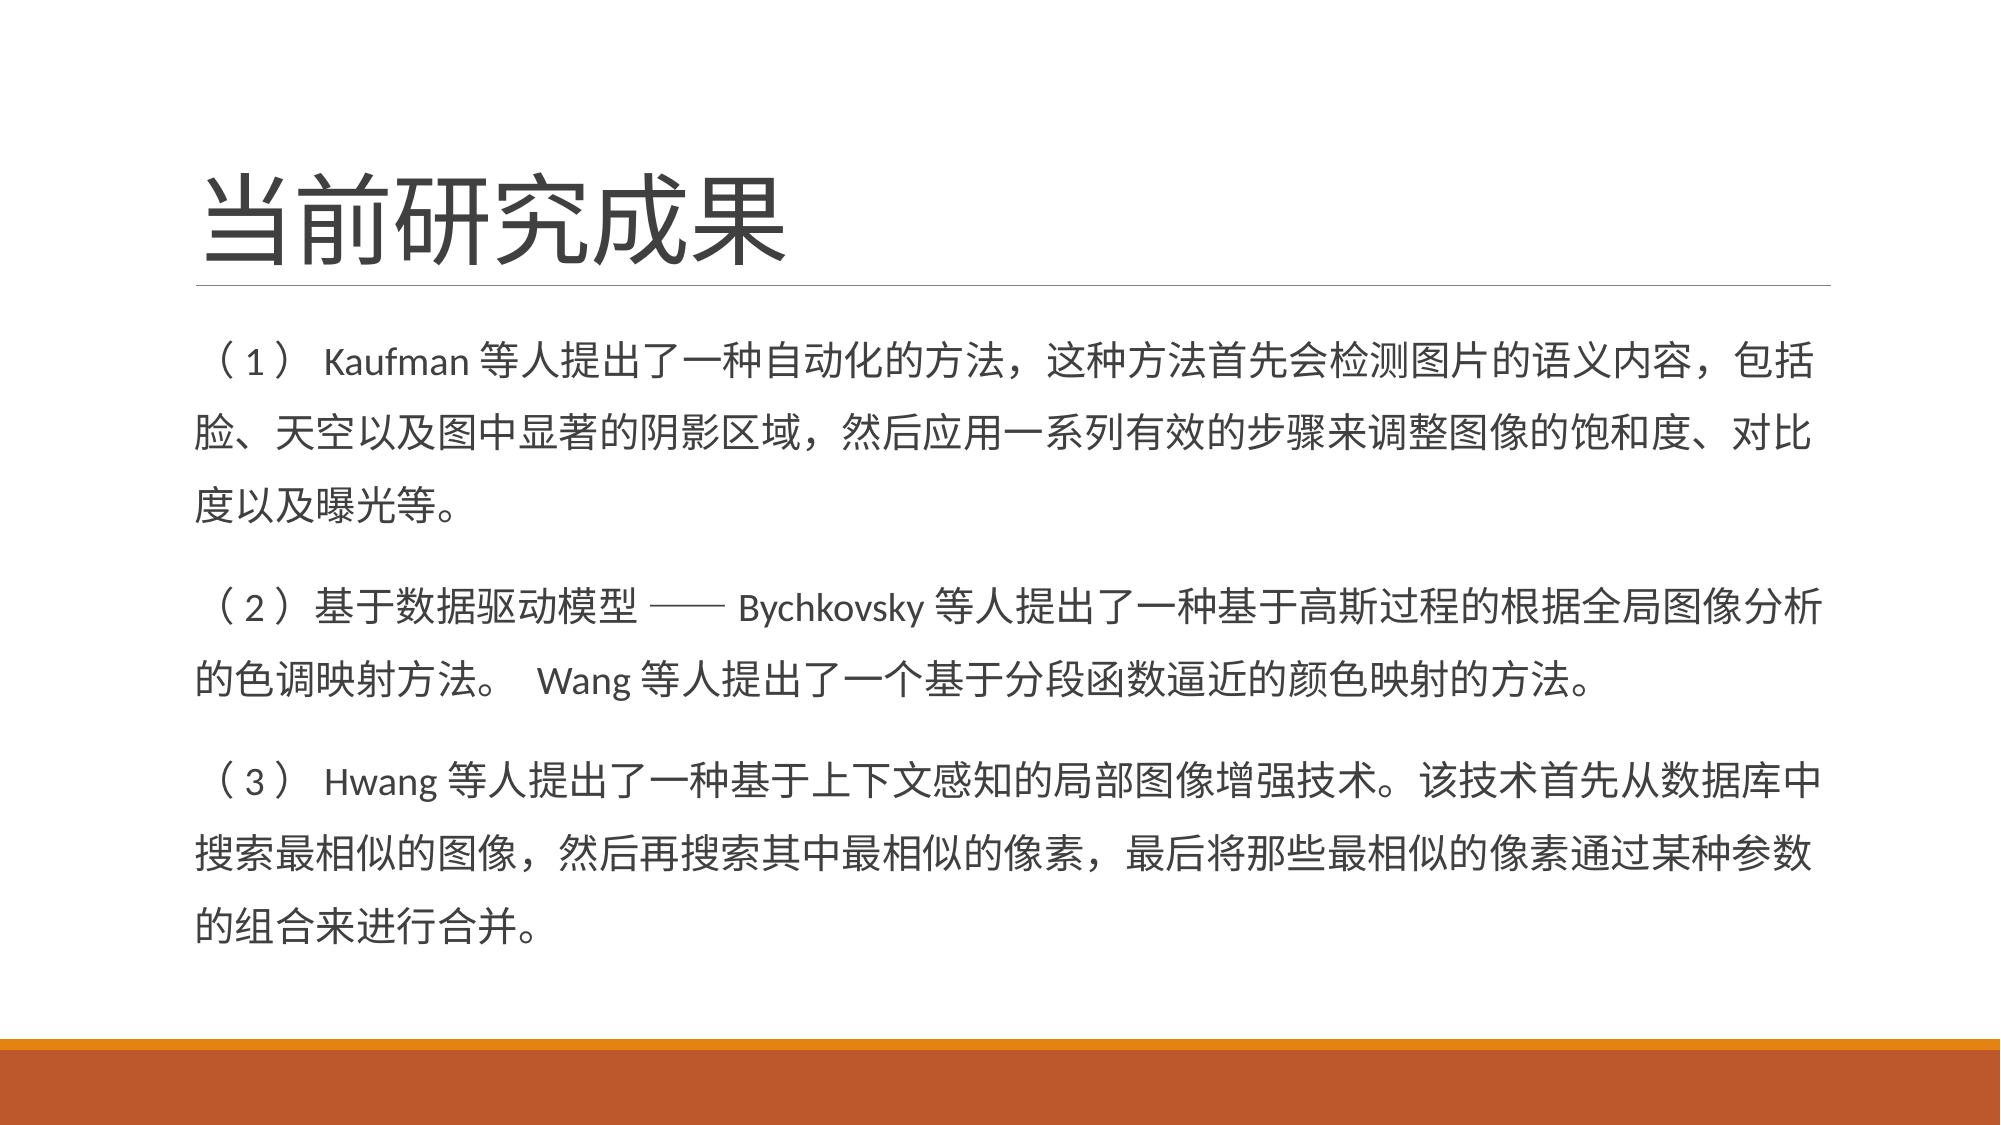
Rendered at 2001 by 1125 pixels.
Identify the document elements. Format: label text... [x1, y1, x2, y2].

title 当前研究成果 [180, 47, 1830, 285]
list （1）Kaufman等人提出了一种自动化的方法，这种方法首先会检测图片的语义内容，包括脸、天空以及图中显著的阴影区域，然后应用一系列有效的步骤来调整图像的饱和度、对比度以及曝光等。 （2）基于数据驱动模型 ——Bychkovsky等人提出了一种基于高斯过程的根据全局图像分析的色调映射方法。 Wang等人提出了一个基于分段函数逼近的颜色映射的方法。 （3）Hwang等人提出了一种基于上下文感知的局部图像增强技术。该技术首先从数据库中搜索最相似的图像，然后再搜索其中最相似的像素，最后将那些最相似的像素通过某种参数的组合来进行合并。 [180, 302, 1830, 963]
